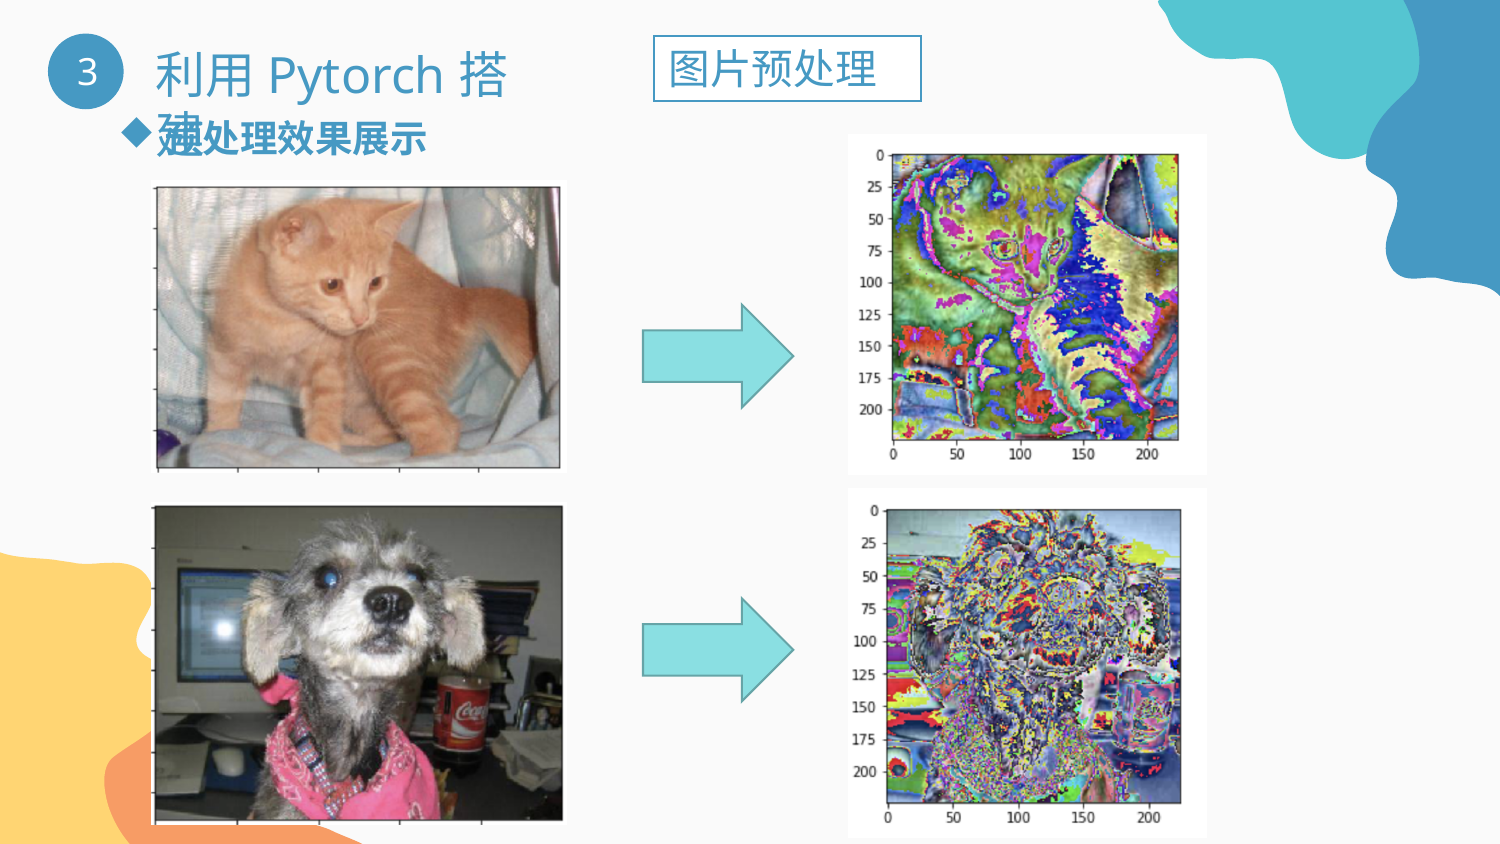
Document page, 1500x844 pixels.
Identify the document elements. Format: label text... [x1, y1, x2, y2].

picture [150, 502, 567, 825]
text_box [46, 32, 111, 111]
text_box 图片预处理 [653, 35, 922, 102]
picture [848, 488, 1207, 838]
picture [150, 180, 567, 473]
text_box [641, 595, 795, 704]
text_box 预处理效果展示 [103, 107, 443, 168]
picture [848, 134, 1207, 475]
text_box 3 [62, 40, 141, 101]
text_box 利用Pytorch搭建 [140, 36, 556, 171]
text_box [641, 302, 795, 411]
